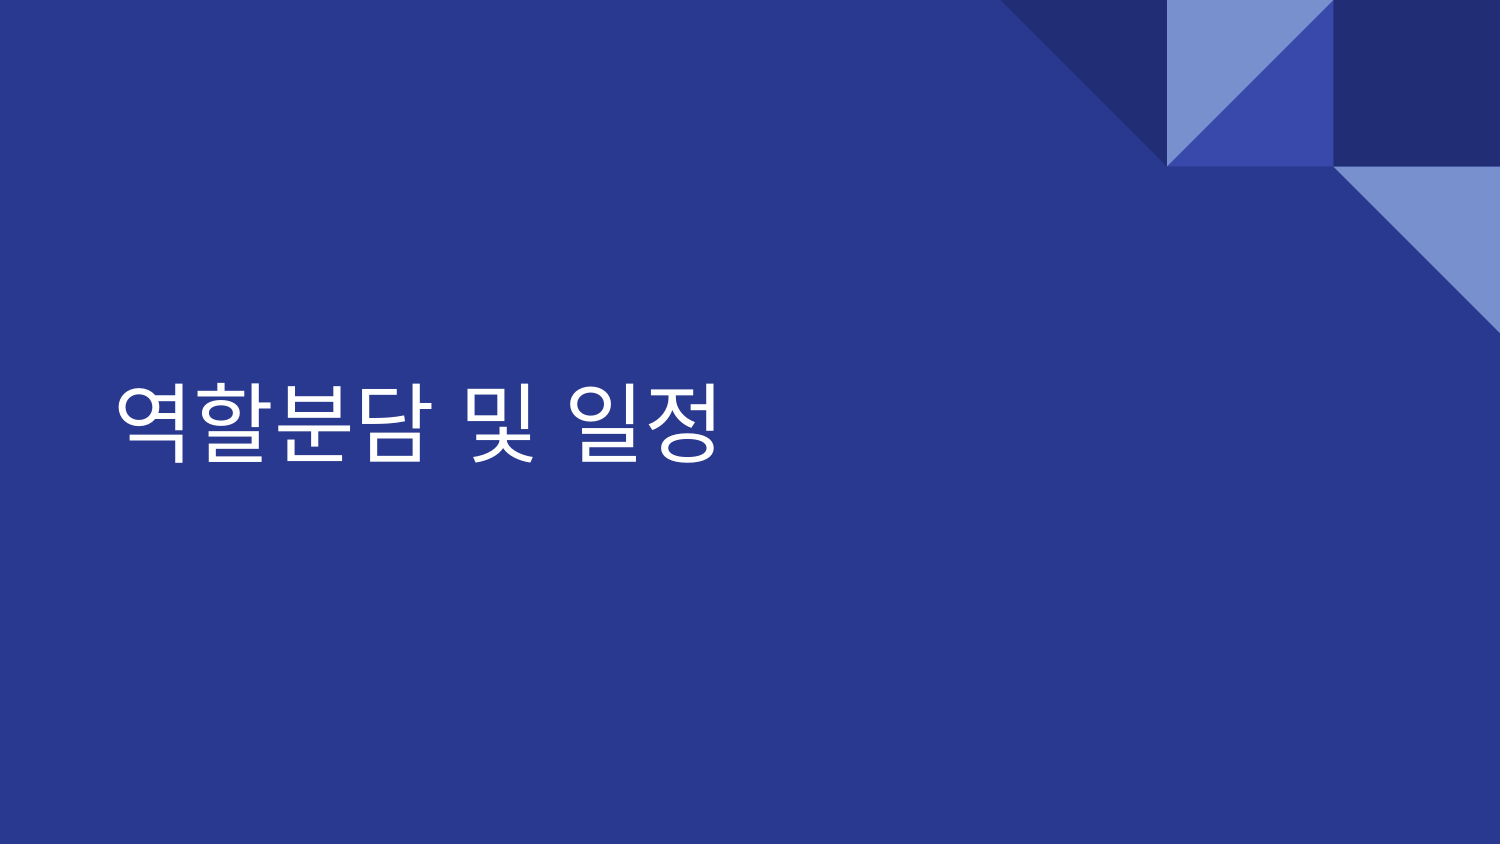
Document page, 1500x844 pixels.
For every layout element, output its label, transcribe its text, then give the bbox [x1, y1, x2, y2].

title 역할분담 및 일정 [98, 353, 1447, 491]
